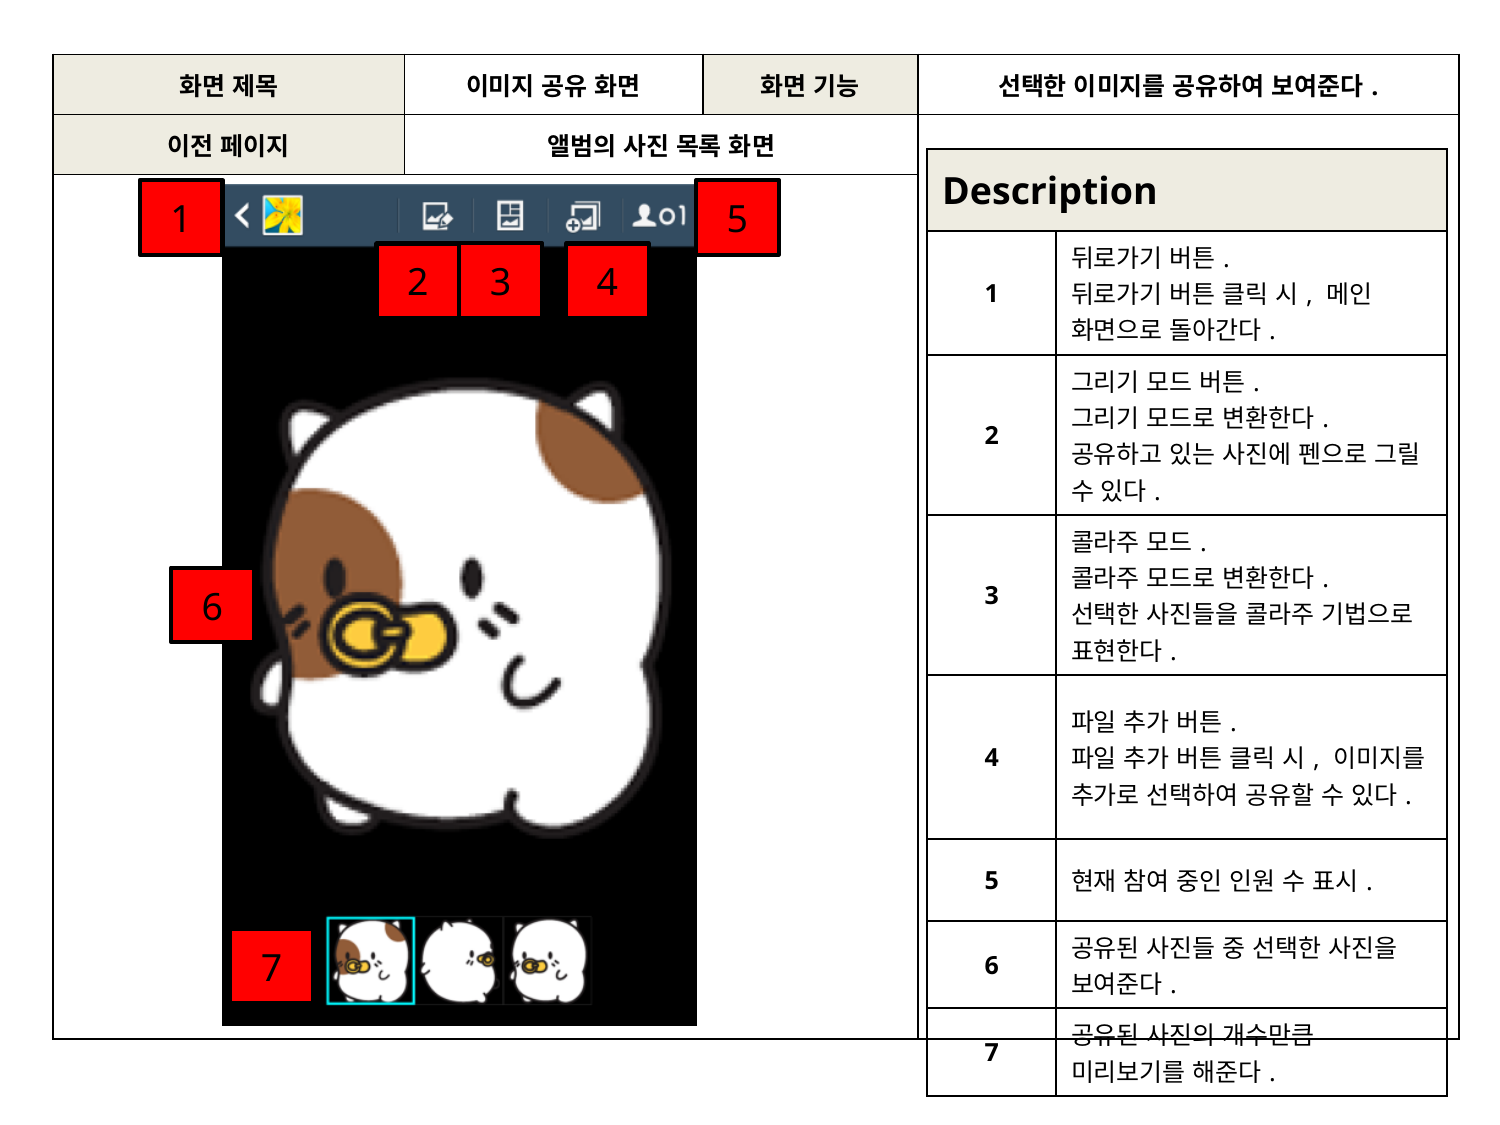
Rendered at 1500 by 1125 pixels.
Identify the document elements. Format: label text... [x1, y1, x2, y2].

table_cell 현재 참여 중인 인원 수 표시. [1057, 840, 1446, 920]
table_cell [919, 115, 1458, 1038]
table_cell 7 [928, 1009, 1055, 1095]
table_cell 콜라주 모드. 콜라주 모드로 변환한다. 선택한 사진들을 콜라주 기법으로 표현한다. [1057, 516, 1446, 674]
text_box 5 [694, 178, 781, 257]
table_header 선택한 이미지를 공유하여 보여준다. [919, 55, 1458, 114]
table_cell 1 [928, 232, 1055, 354]
text_box 6 [169, 566, 217, 644]
table_header 화면 제목 [54, 55, 404, 114]
text_box 1 [138, 178, 225, 257]
table_cell 2 [928, 356, 1055, 514]
picture [222, 184, 697, 1026]
table_cell 5 [928, 840, 1055, 920]
table_cell 앨범의 사진 목록 화면 [405, 115, 917, 174]
table_cell 3 [928, 516, 1055, 674]
table_cell 공유된 사진의 개수만큼 미리보기를 해준다. [1057, 1009, 1446, 1095]
table_cell 6 [928, 922, 1055, 1007]
table_cell 뒤로가기 버튼. 뒤로가기 버튼 클릭 시, 메인 화면으로 돌아간다. [1057, 232, 1446, 354]
table_cell 공유된 사진들 중 선택한 사진을 보여준다. [1057, 922, 1446, 1007]
table_header 화면 기능 [704, 55, 917, 114]
table_cell 4 [928, 676, 1055, 838]
table_cell 파일 추가 버튼. 파일 추가 버튼 클릭 시, 이미지를 추가로 선택하여 공유할 수 있다. [1057, 676, 1446, 838]
table_header Description [928, 150, 1446, 230]
table_cell 이전 페이지 [54, 115, 404, 174]
table_cell [54, 175, 917, 1038]
table_header 이미지 공유 화면 [405, 55, 702, 114]
table_cell 그리기 모드 버튼. 그리기 모드로 변환한다. 공유하고 있는 사진에 펜으로 그릴 수 있다. [1057, 356, 1446, 514]
